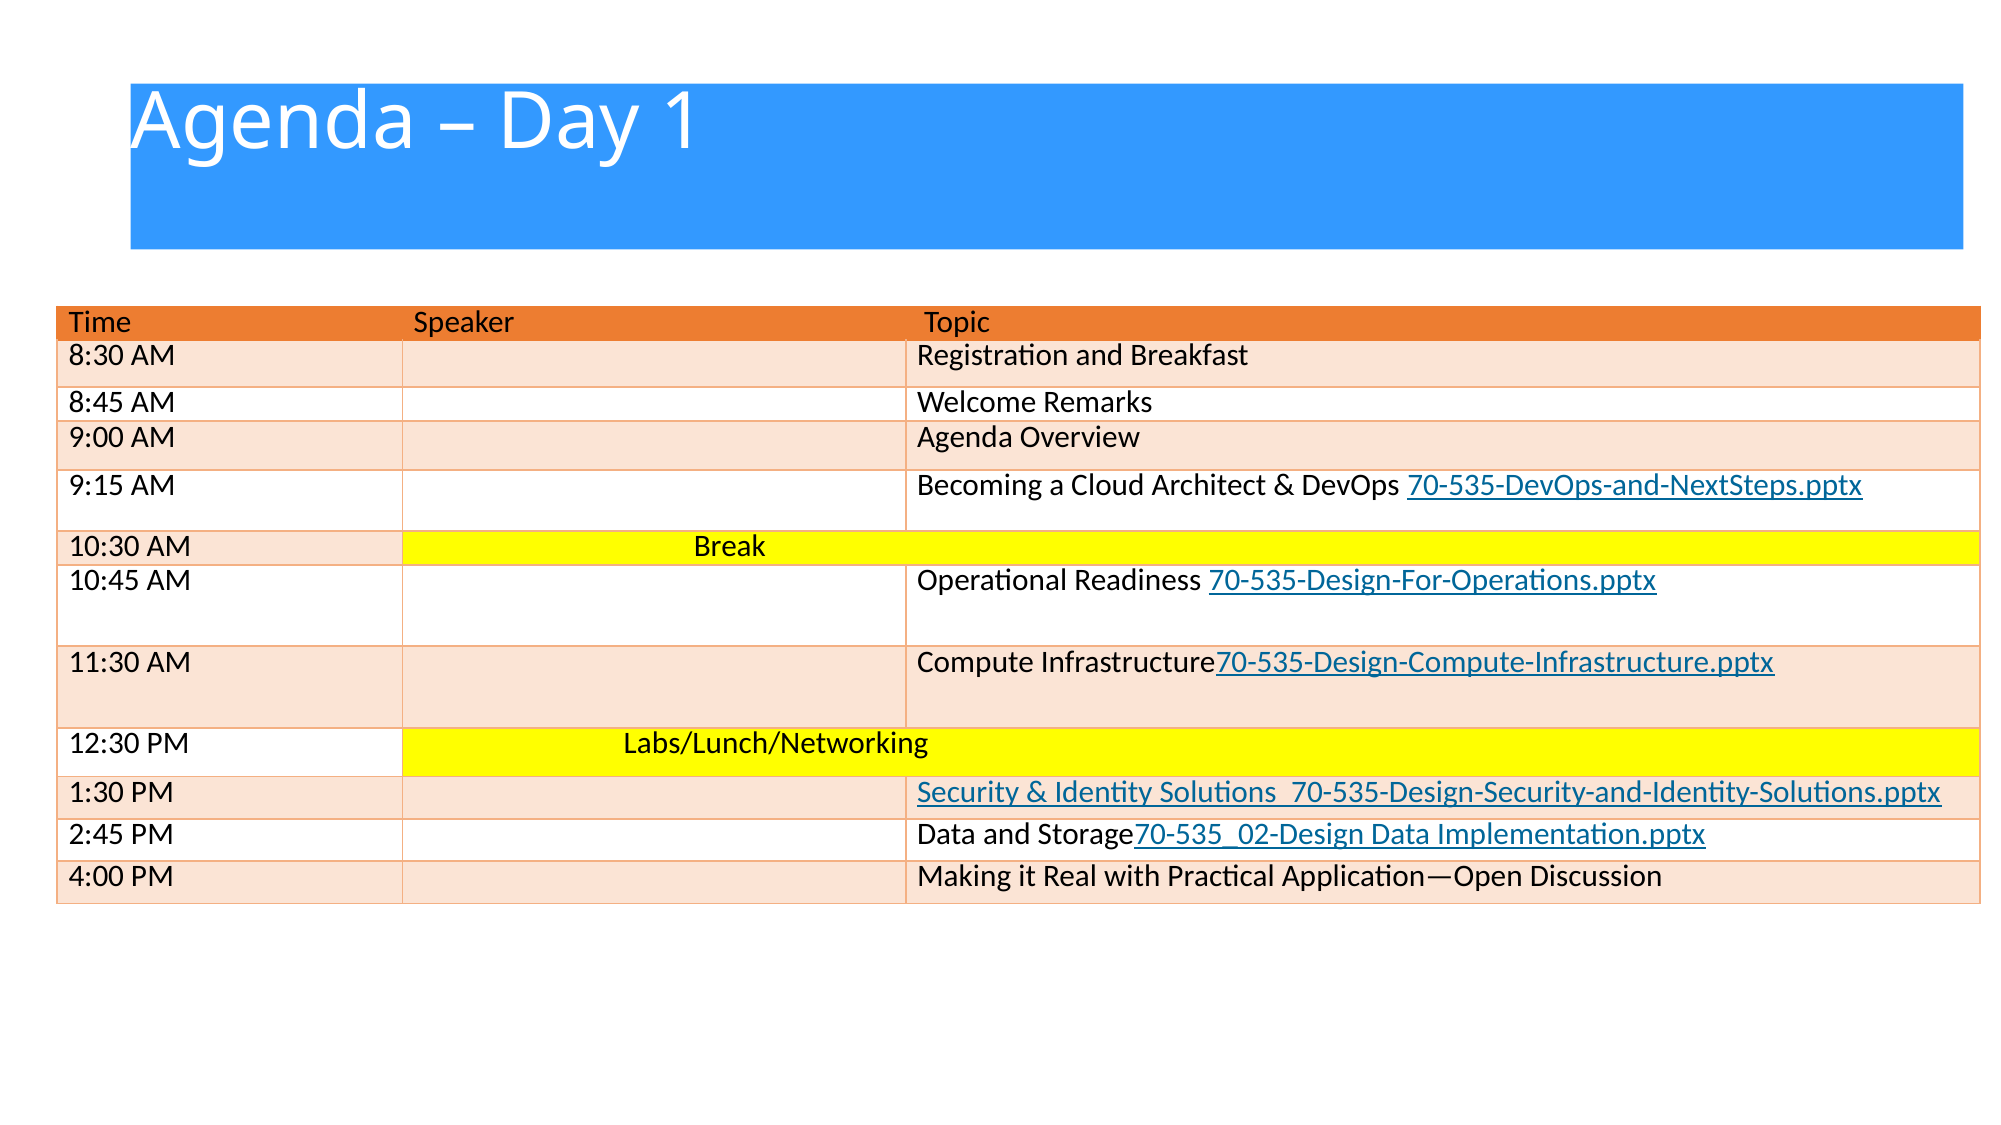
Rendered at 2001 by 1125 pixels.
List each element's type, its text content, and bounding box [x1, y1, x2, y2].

table_cell Becoming a Cloud Architect & DevOps 70-535-DevOps-and-NextSteps.pptx [907, 471, 1979, 530]
table_cell 11:30 AM [58, 647, 402, 727]
table_cell Agenda Overview [907, 422, 1979, 469]
table_cell Data and Storage70-535_02-Design Data Implementation.pptx [907, 820, 1979, 860]
table_cell [403, 862, 905, 903]
table_cell 2:45 PM [58, 820, 402, 860]
table_cell [403, 647, 905, 727]
table_cell 1:30 PM [58, 777, 402, 818]
table_cell 10:45 AM [58, 566, 402, 645]
table_cell [403, 777, 905, 818]
table_cell [403, 388, 905, 420]
table_cell Making it Real with Practical Application—Open Discussion [907, 862, 1979, 903]
table_cell 8:45 AM [58, 388, 402, 420]
table_cell 10:30 AM [58, 532, 402, 564]
table_cell 12:30 PM [58, 729, 402, 776]
table_cell Labs/Lunch/Networking [403, 729, 1979, 776]
table_cell 8:30 AM [58, 341, 402, 386]
table_header Time [58, 308, 402, 339]
table_cell Security & Identity Solutions 70-535-Design-Security-and-Identity-Solutions.pptx [907, 777, 1979, 818]
table_cell Break [403, 532, 1979, 564]
table_cell 9:00 AM [58, 422, 402, 469]
table_cell [403, 422, 905, 469]
table_cell [403, 471, 905, 530]
table_cell 4:00 PM [58, 862, 402, 903]
table_cell Welcome Remarks [907, 388, 1979, 420]
table_cell Compute Infrastructure70-535-Design-Compute-Infrastructure.pptx [907, 647, 1979, 727]
table_cell 9:15 AM [58, 471, 402, 530]
table_header Speaker [402, 308, 906, 339]
table_cell Operational Readiness 70-535-Design-For-Operations.pptx [907, 566, 1979, 645]
title Agenda – Day 1 [130, 83, 1964, 250]
table_cell [403, 820, 905, 860]
table_cell Registration and Breakfast [907, 341, 1979, 386]
table_cell [403, 341, 905, 386]
table_cell [403, 566, 905, 645]
table_header Topic [906, 308, 1979, 339]
